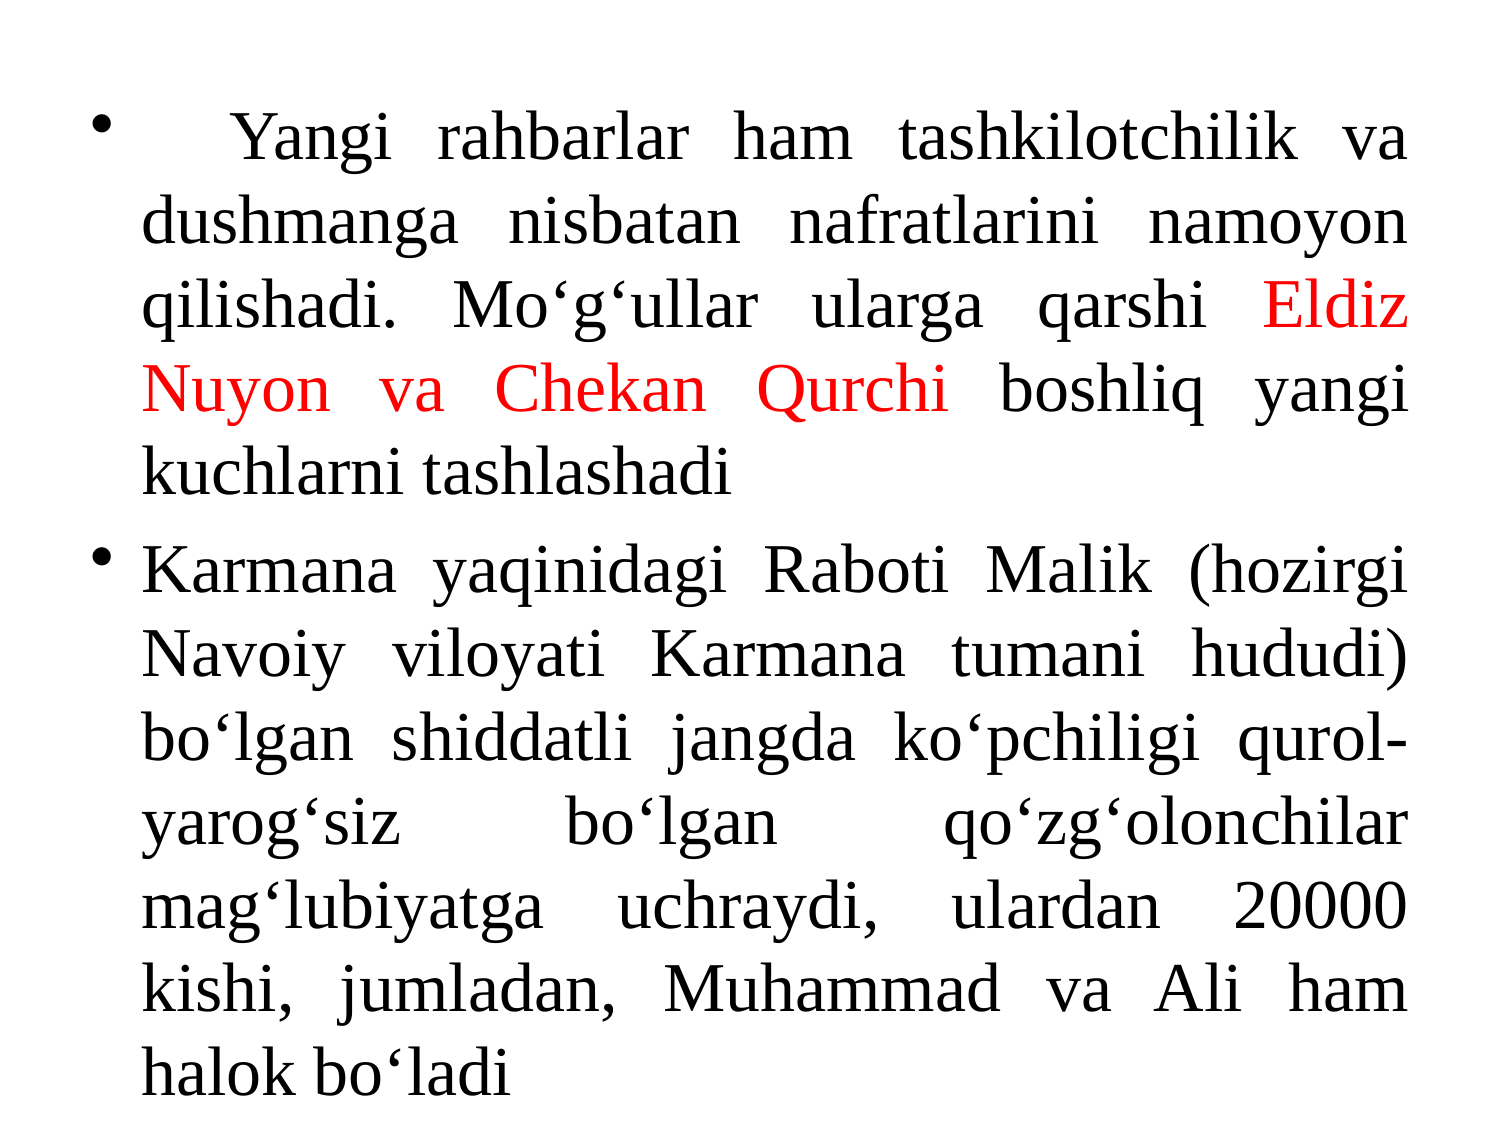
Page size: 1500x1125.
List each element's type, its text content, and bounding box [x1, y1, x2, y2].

list Yangi rahbarlar ham tashkilotchilik va dushmanga nisbatan nafratlarini namoyon qilishadi. Mo‘g‘ullar ularga qarshi Eldiz Nuyon va Chekan Qurchi boshliq yangi kuchlarni tashlashadi Karmana yaqinidagi Raboti Malik (hozirgi Navoiy viloyati Karmana tumani hududi) bo‘lgan shiddatli jangda ko‘pchiligi qurol-yarog‘siz bo‘lgan qo‘zg‘olonchilar mag‘lubiyatga uchraydi, ulardan 20000 kishi, jumladan, Muhammad va Ali ham halok bo‘ladi [75, 82, 1425, 1125]
